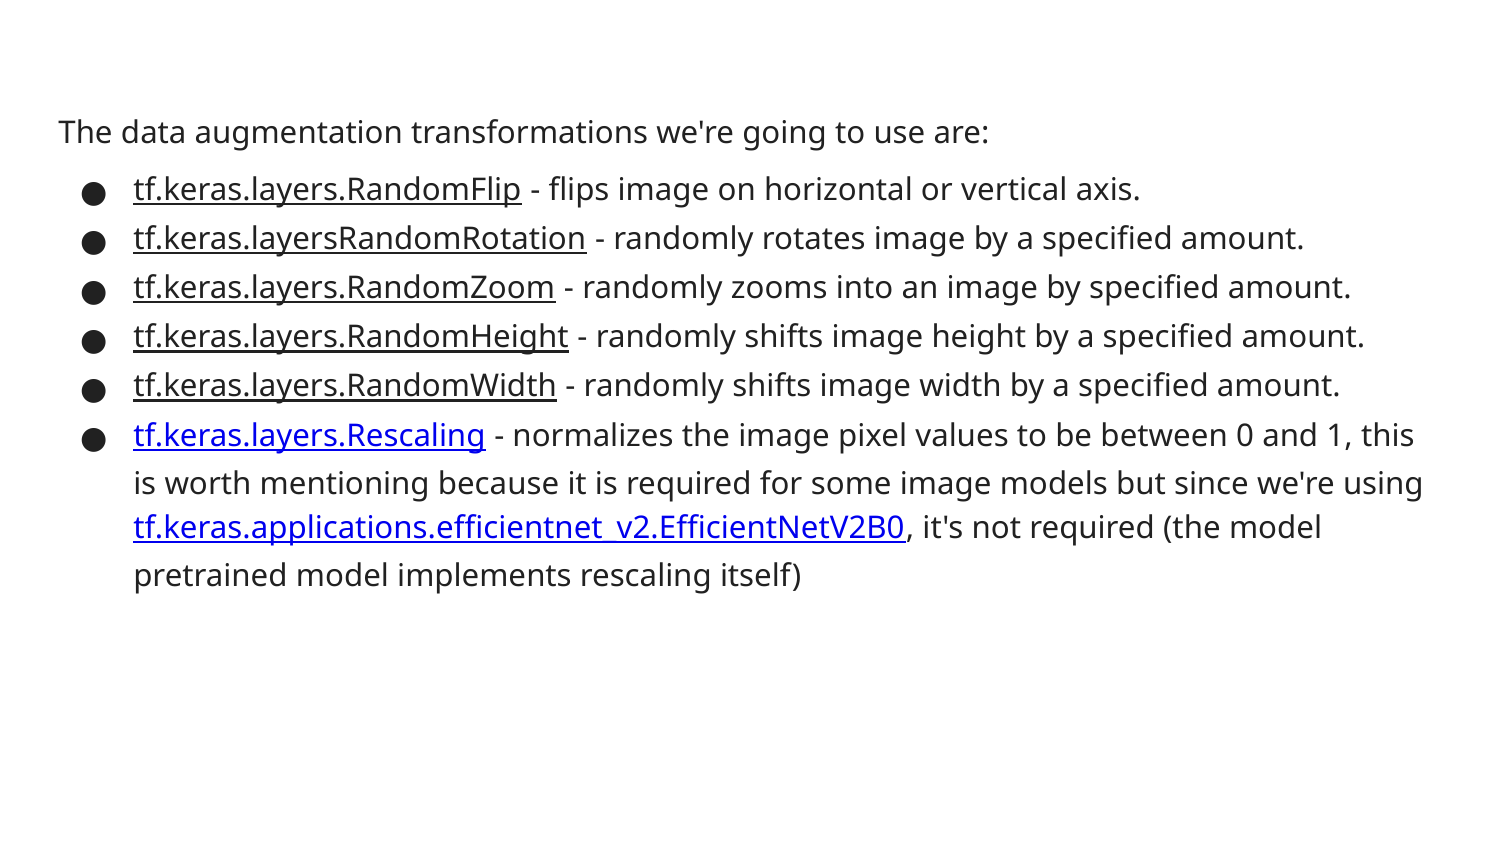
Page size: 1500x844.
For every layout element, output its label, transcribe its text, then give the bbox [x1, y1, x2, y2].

list The data augmentation transformations we're going to use are: tf.keras.layers.RandomFlip - flips image on horizontal or vertical axis. tf.keras.layersRandomRotation - randomly rotates image by a specified amount. tf.keras.layers.RandomZoom - randomly zooms into an image by specified amount. tf.keras.layers.RandomHeight - randomly shifts image height by a specified amount. tf.keras.layers.RandomWidth - randomly shifts image width by a specified amount. tf.keras.layers.Rescaling - normalizes the image pixel values to be between 0 and 1, this is worth mentioning because it is required for some image models but since we're using tf.keras.applications.efficientnet_v2.EfficientNetV2B0, it's not required (the model pretrained model implements rescaling itself) [43, 92, 1442, 653]
